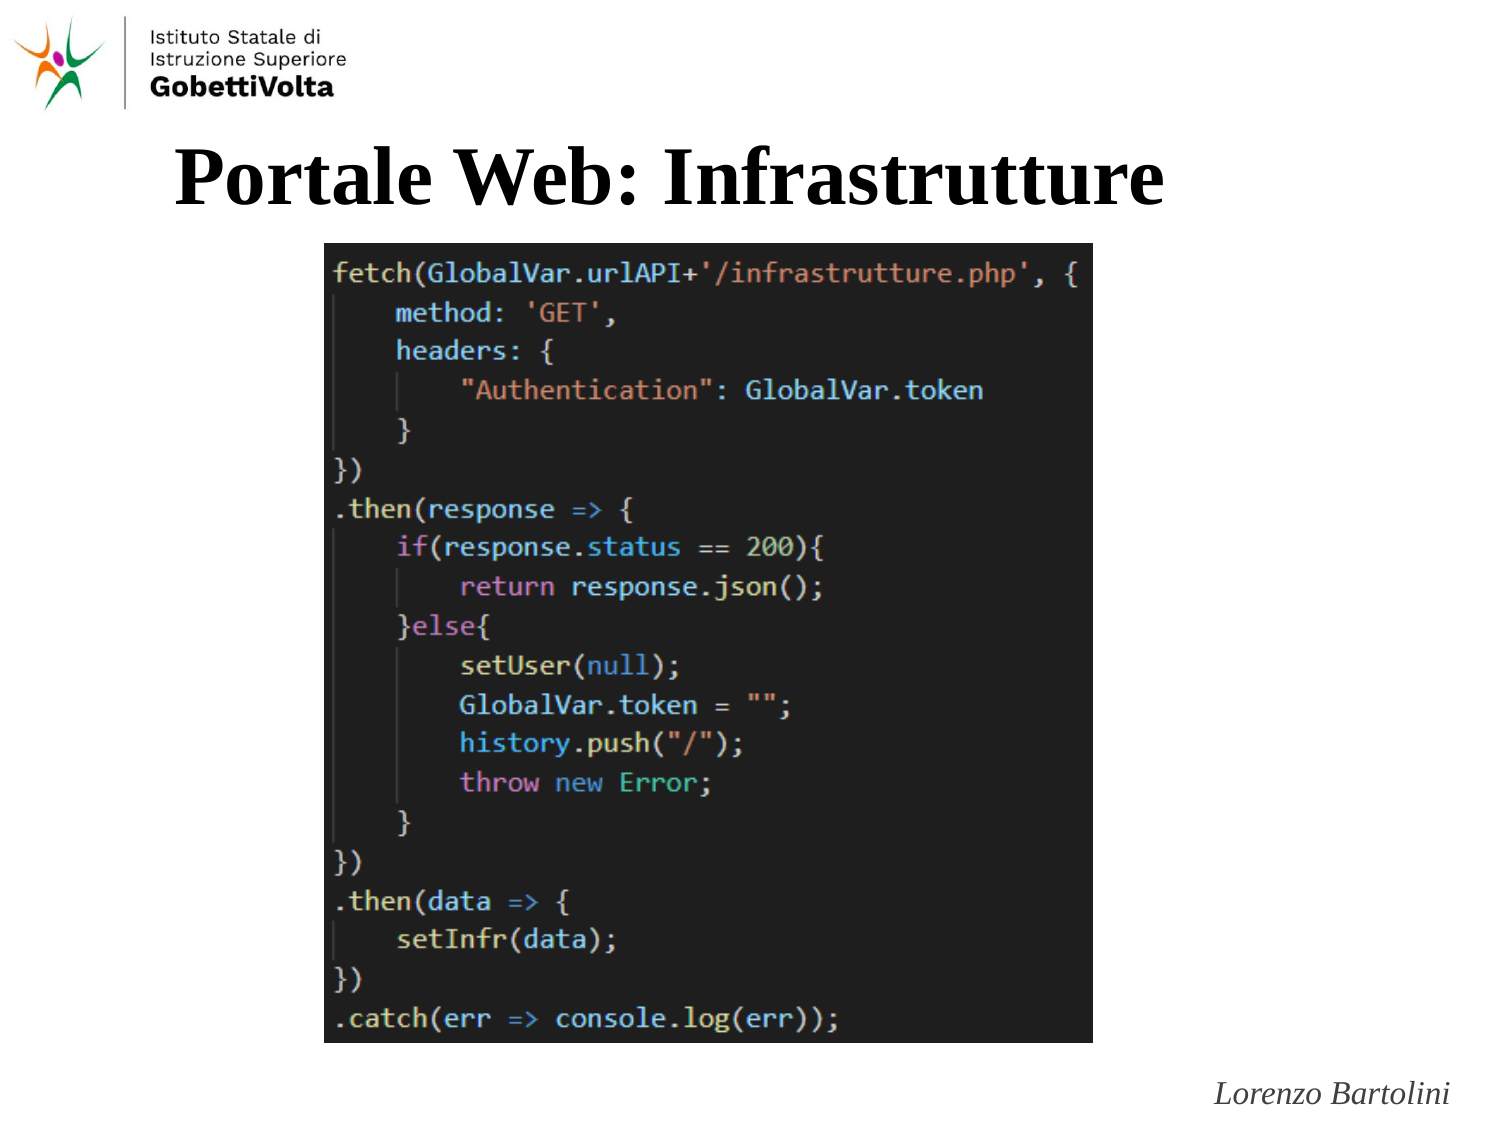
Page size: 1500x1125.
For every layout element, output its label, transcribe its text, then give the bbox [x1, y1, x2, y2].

picture [0, 0, 361, 122]
text_box Portale Web: Infrastrutture [159, 113, 1187, 229]
picture [324, 243, 1093, 1043]
text_box Lorenzo Bartolini [1199, 1064, 1500, 1119]
